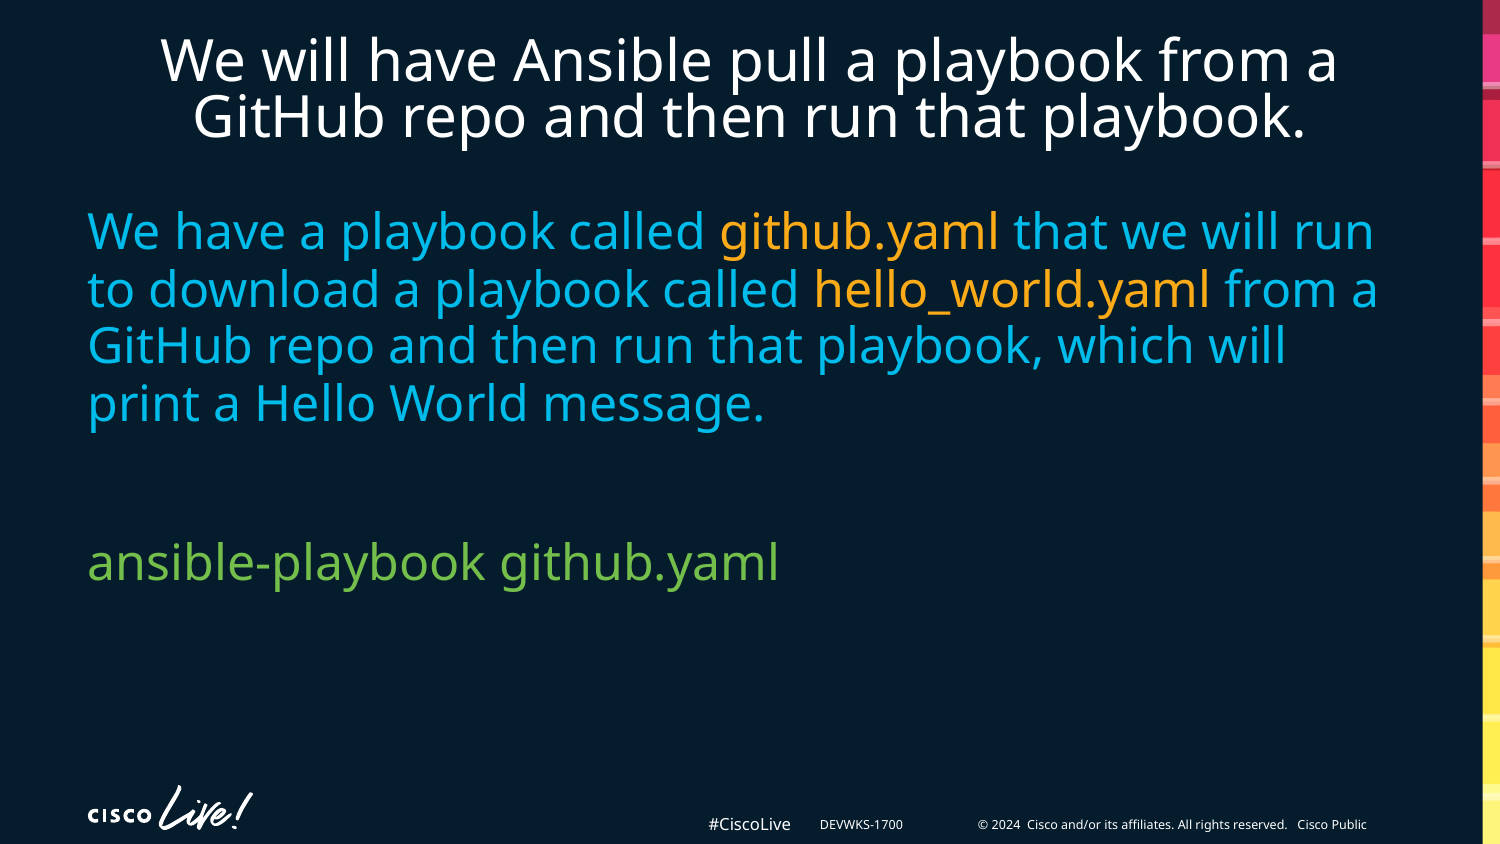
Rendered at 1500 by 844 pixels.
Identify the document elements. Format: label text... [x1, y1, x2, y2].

picture [1482, 0, 1500, 844]
footer DEVWKS-1700 [809, 811, 960, 838]
list We have a playbook called github.yaml that we will run to download a playbook called hello_world.yaml from a GitHub repo and then run that playbook, which will print a Hello World message. ansible-playbook github.yaml [72, 197, 1428, 710]
title We will have Ansible pull a playbook from a GitHub repo and then run that playbook. [72, 36, 1428, 157]
